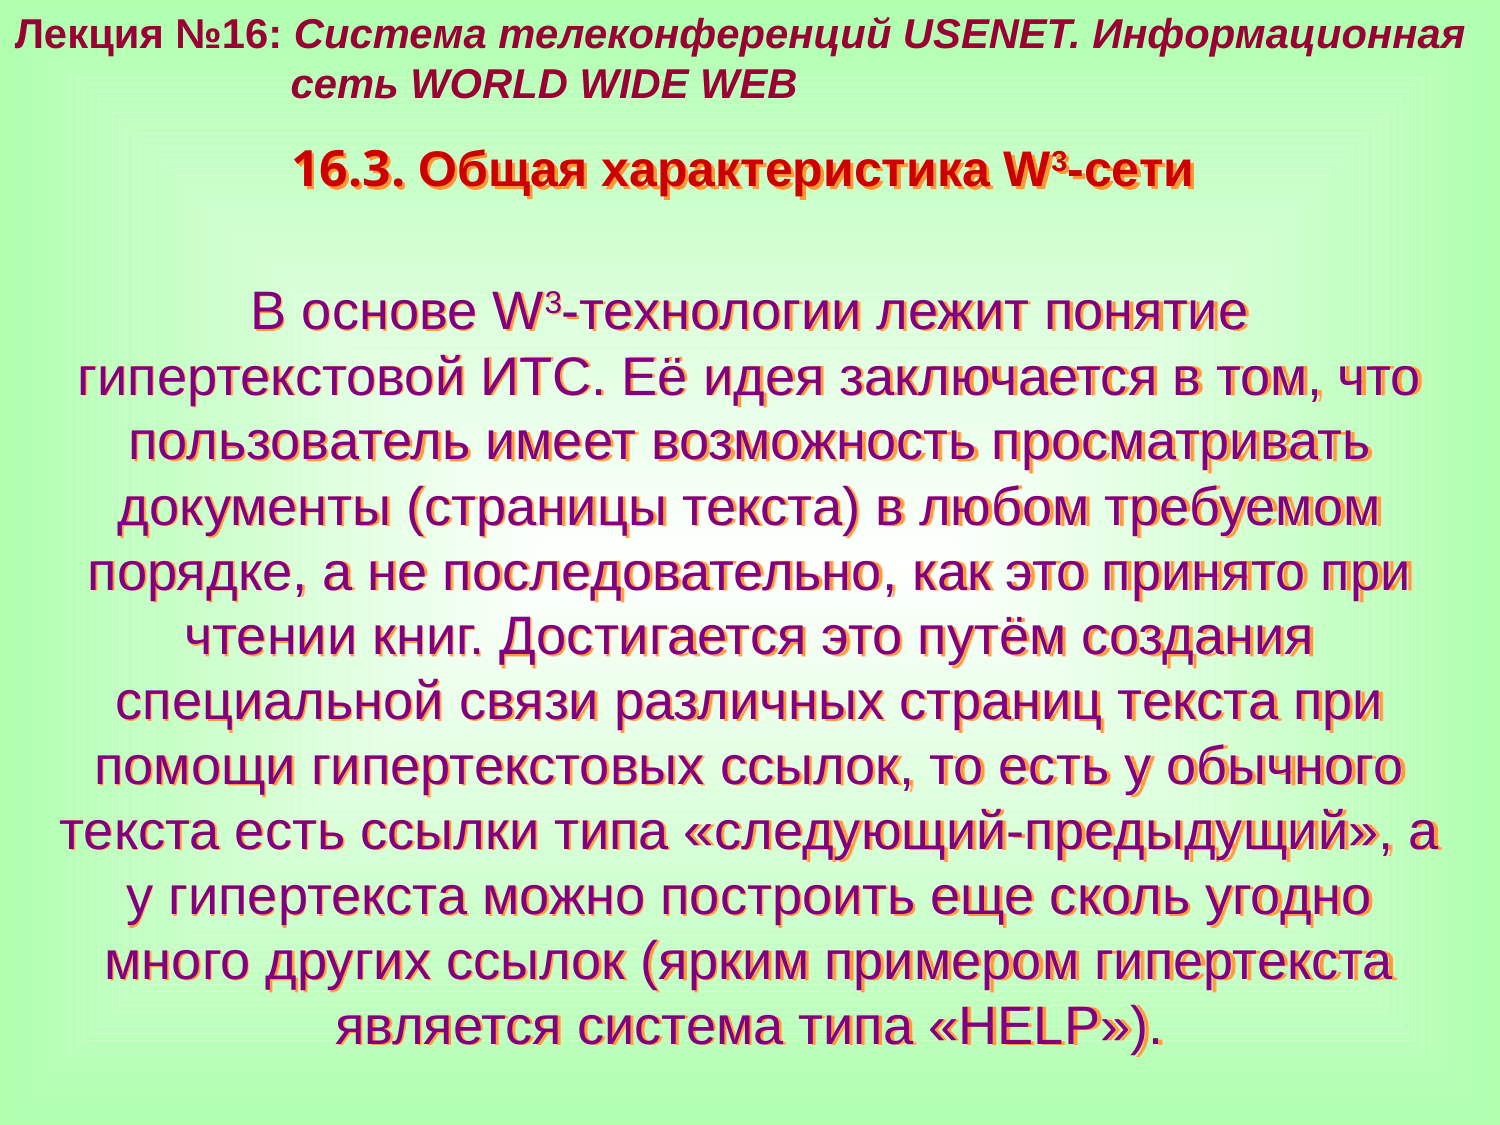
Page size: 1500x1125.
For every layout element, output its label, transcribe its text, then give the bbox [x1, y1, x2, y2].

text_box 16.3. Общая характеристика W3-сети [0, 129, 1500, 206]
text_box В основе W3-технологии лежит понятие гипертекстовой ИТС. Её идея заключается в том, что пользователь имеет возможность просматривать документы (страницы текста) в любом требуемом порядке, а не последовательно, как это принято при чтении книг. Достигается это путём создания специальной связи различных страниц текста при помощи гипертекстовых ссылок, то есть у обычного текста есть ссылки типа «следующий-предыдущий», а у гипертекста можно построить еще сколь угодно много других ссылок (ярким примером гипертекста является система типа «HELP»). [41, 268, 1458, 1063]
text_box Лекция №16: Система телеконференций USENET. Информационная сеть WORLD WIDE WEB [0, 0, 1500, 115]
